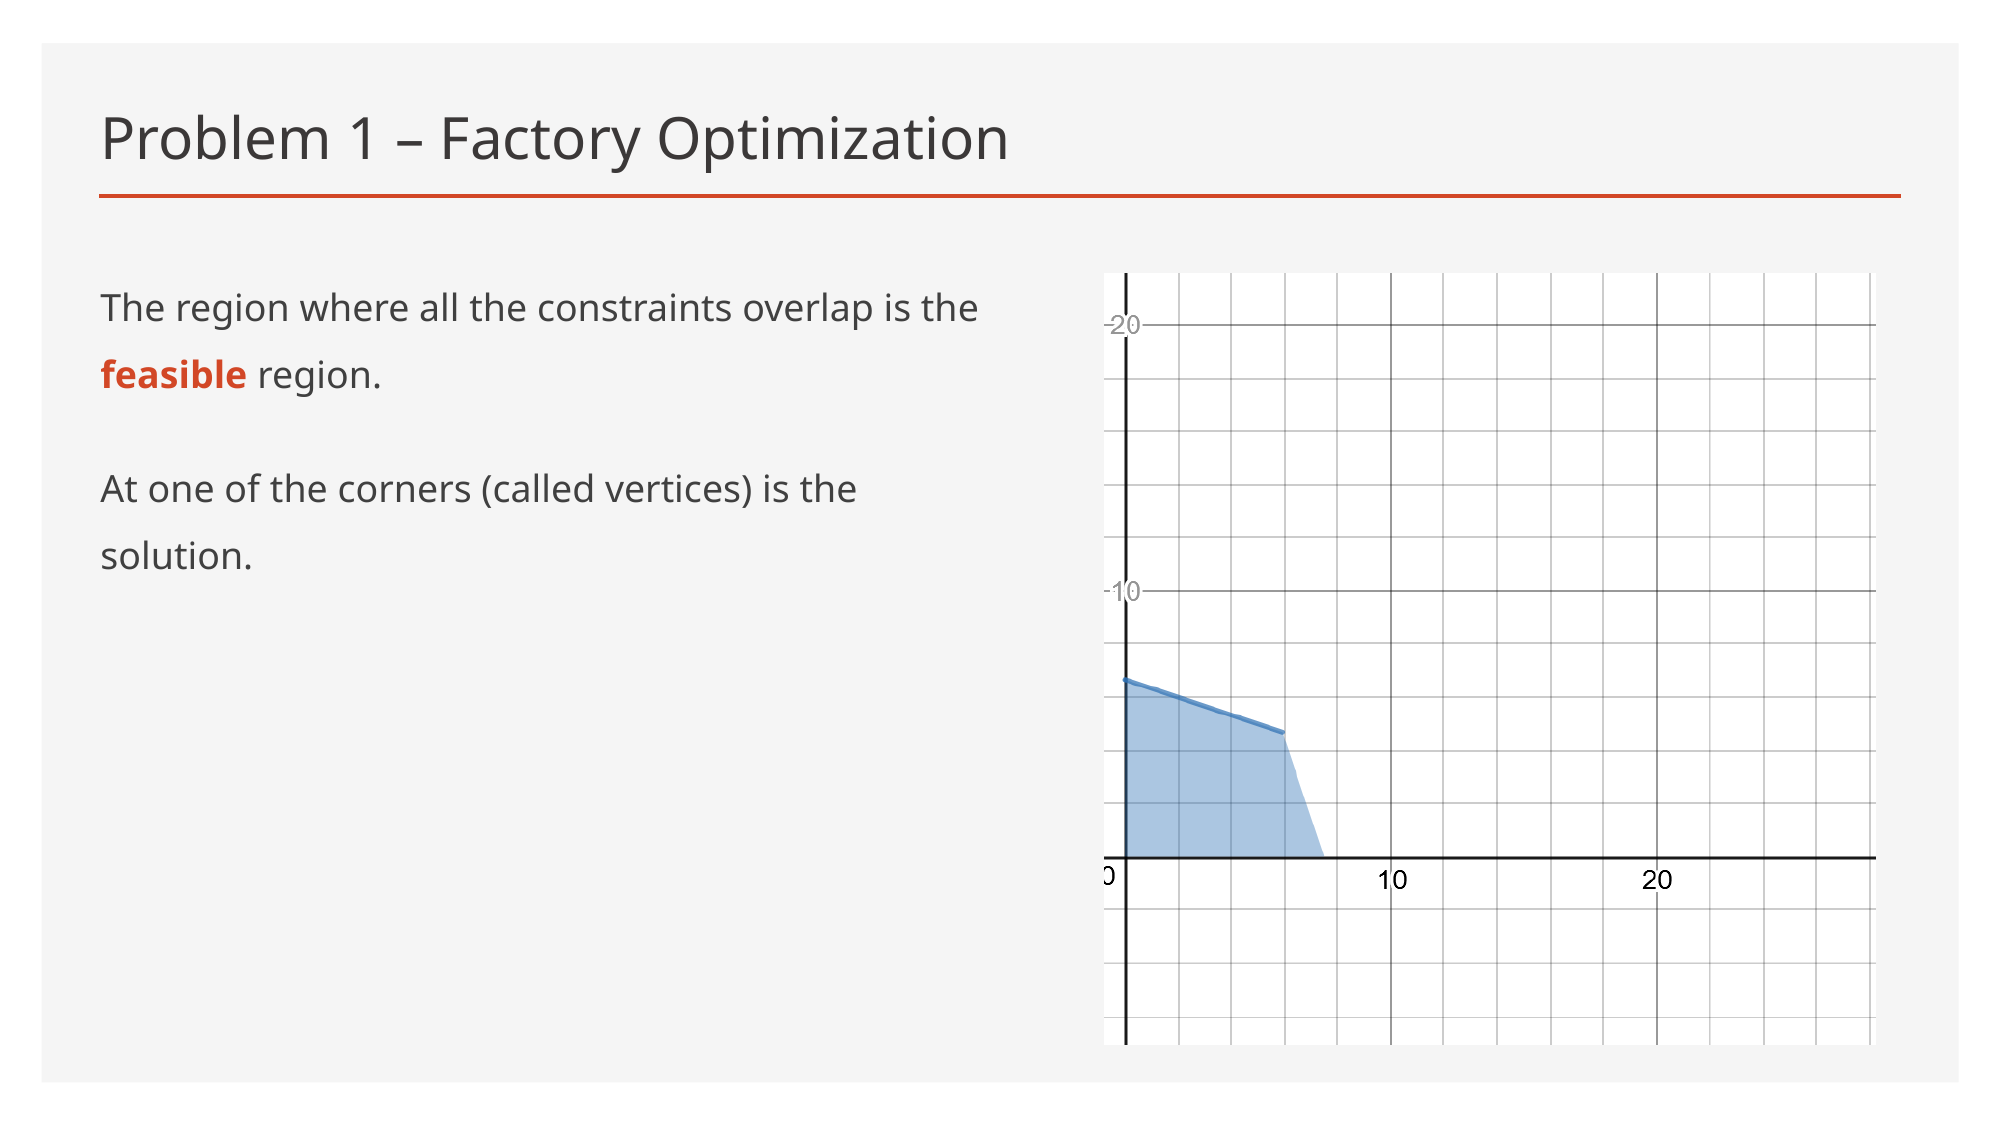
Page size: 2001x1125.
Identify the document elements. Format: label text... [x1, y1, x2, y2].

picture [1104, 273, 1876, 1046]
title Problem 1 – Factory Optimization [85, 73, 1214, 179]
text_box The region where all the constraints overlap is the feasible region. At one of the corners (called vertices) is the solution. [85, 253, 1033, 1026]
